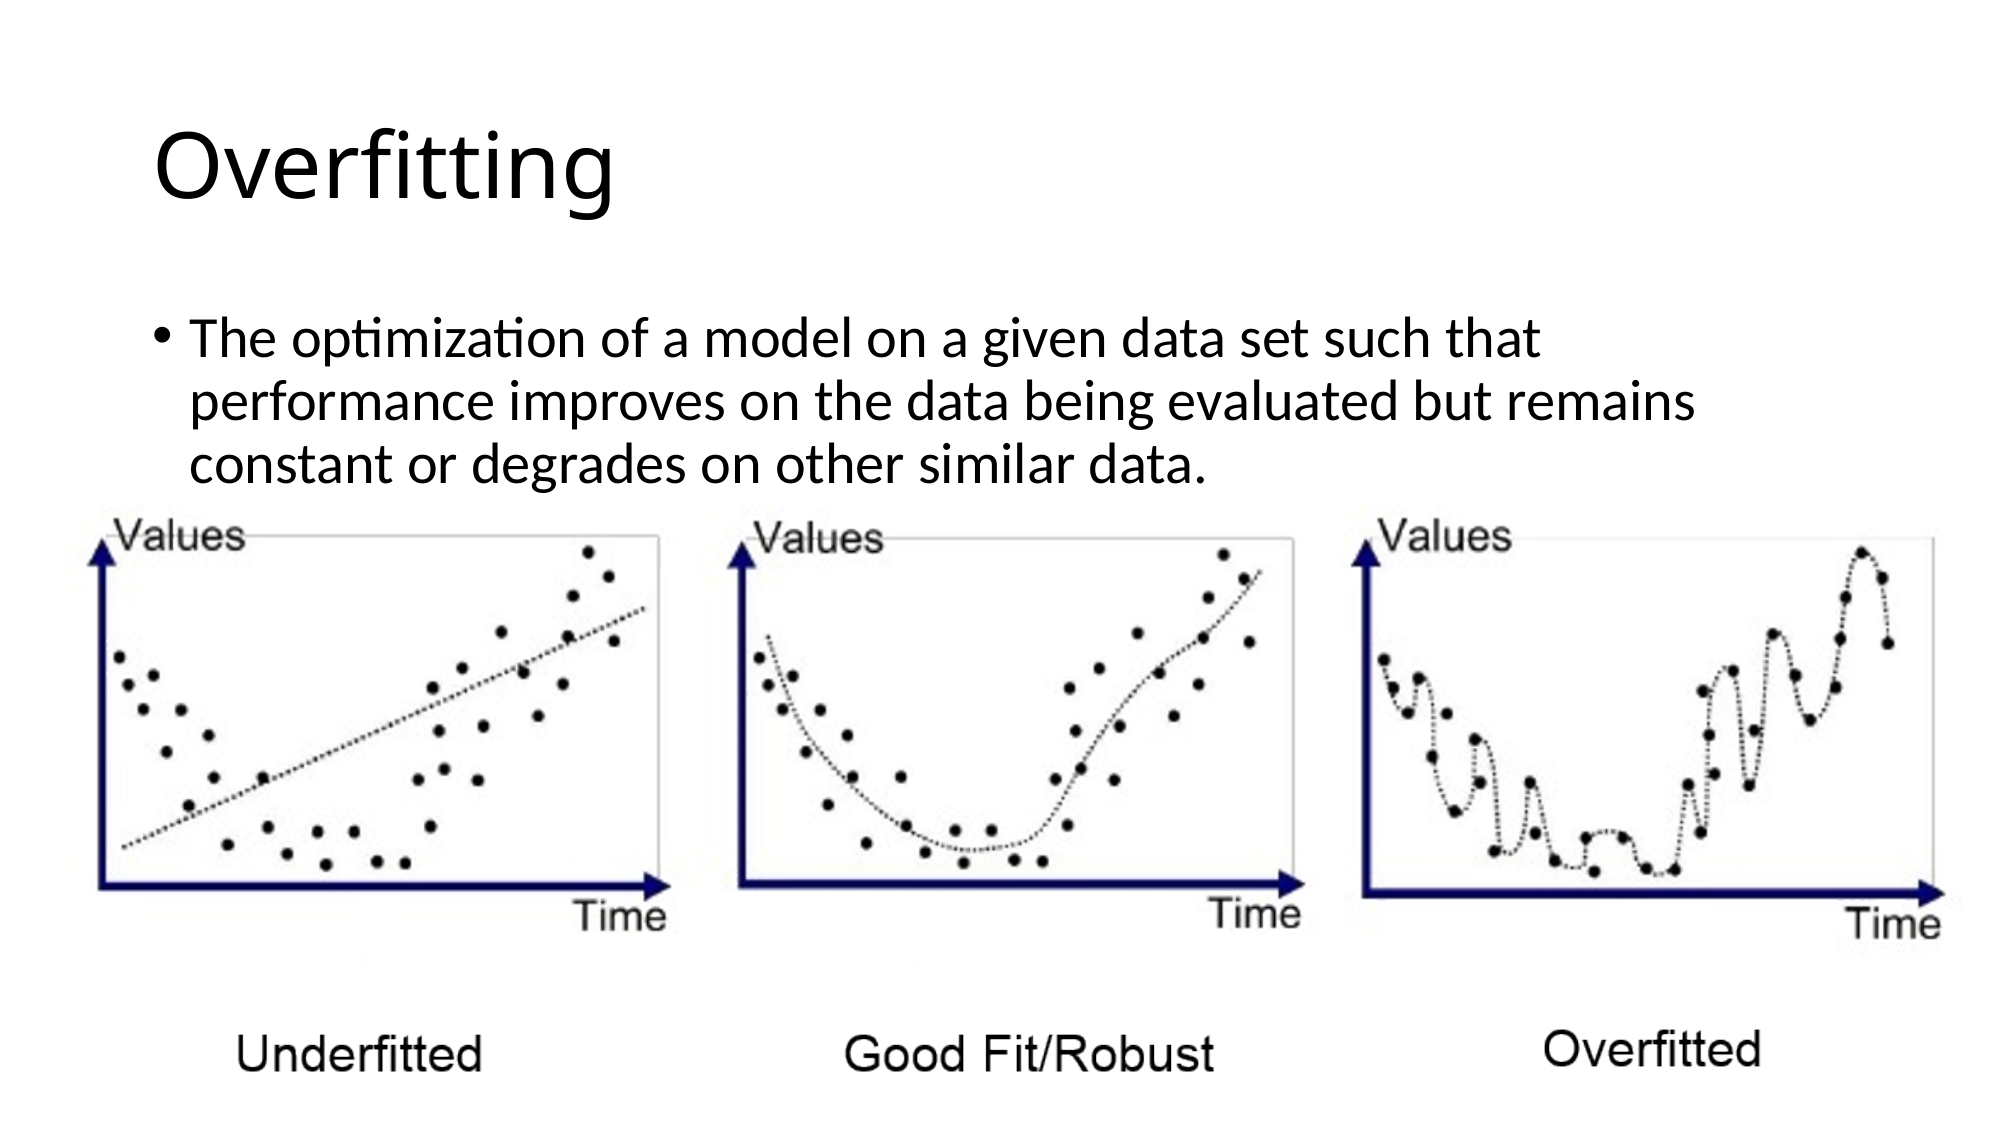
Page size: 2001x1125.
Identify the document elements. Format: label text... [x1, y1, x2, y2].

title Overfitting [137, 59, 1863, 278]
list The optimization of a model on a given data set such that performance improves on the data being evaluated but remains constant or degrades on other similar data. [137, 299, 1863, 459]
picture [63, 459, 1979, 1125]
